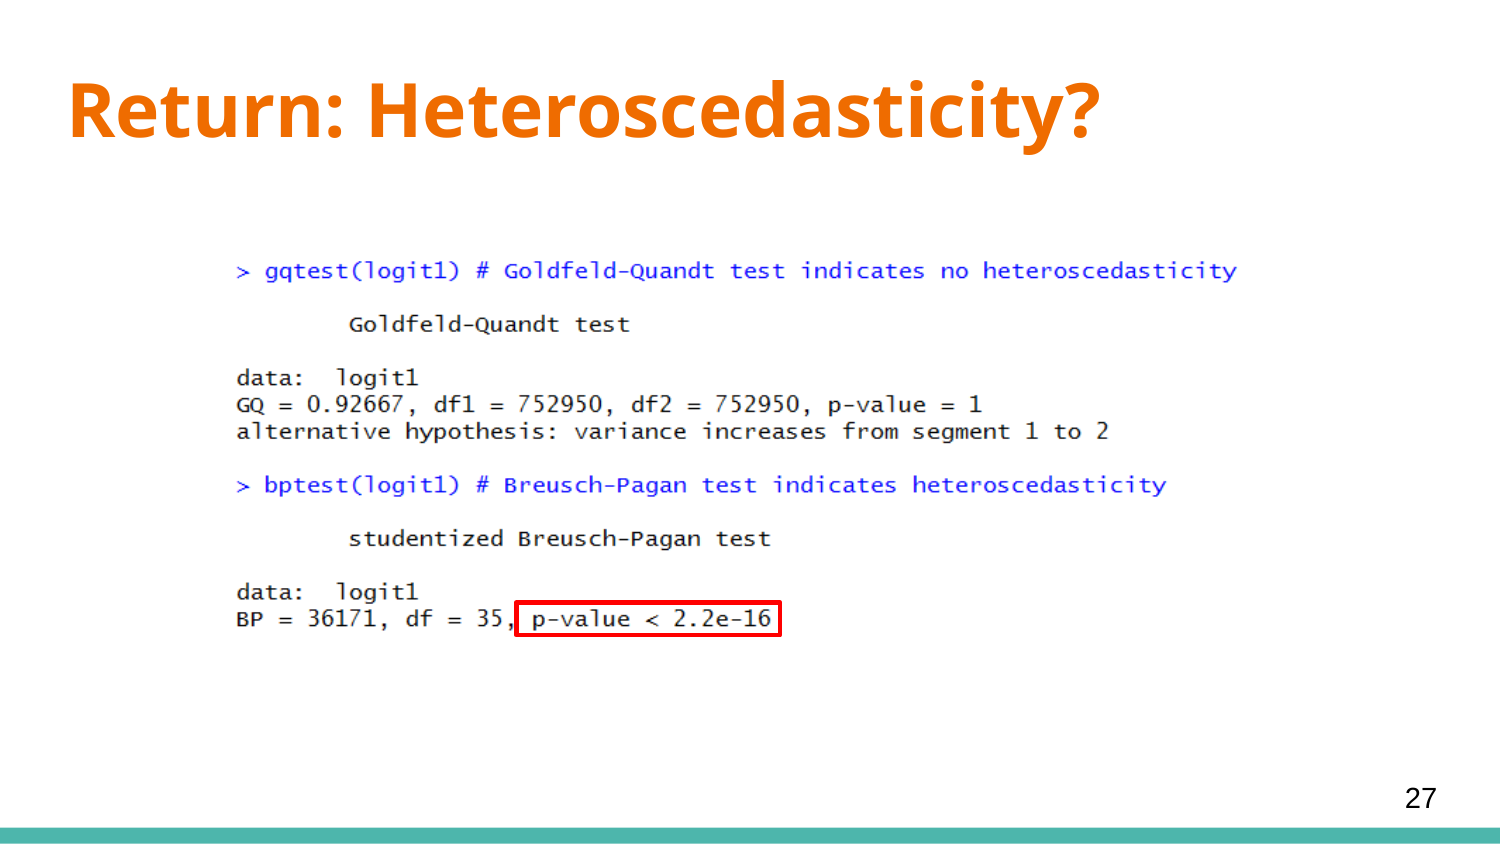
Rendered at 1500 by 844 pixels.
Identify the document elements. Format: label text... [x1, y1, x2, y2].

slide_number ‹#› [1389, 764, 1480, 830]
picture [230, 255, 1270, 645]
title Return: Heteroscedasticity? [51, 48, 1449, 164]
